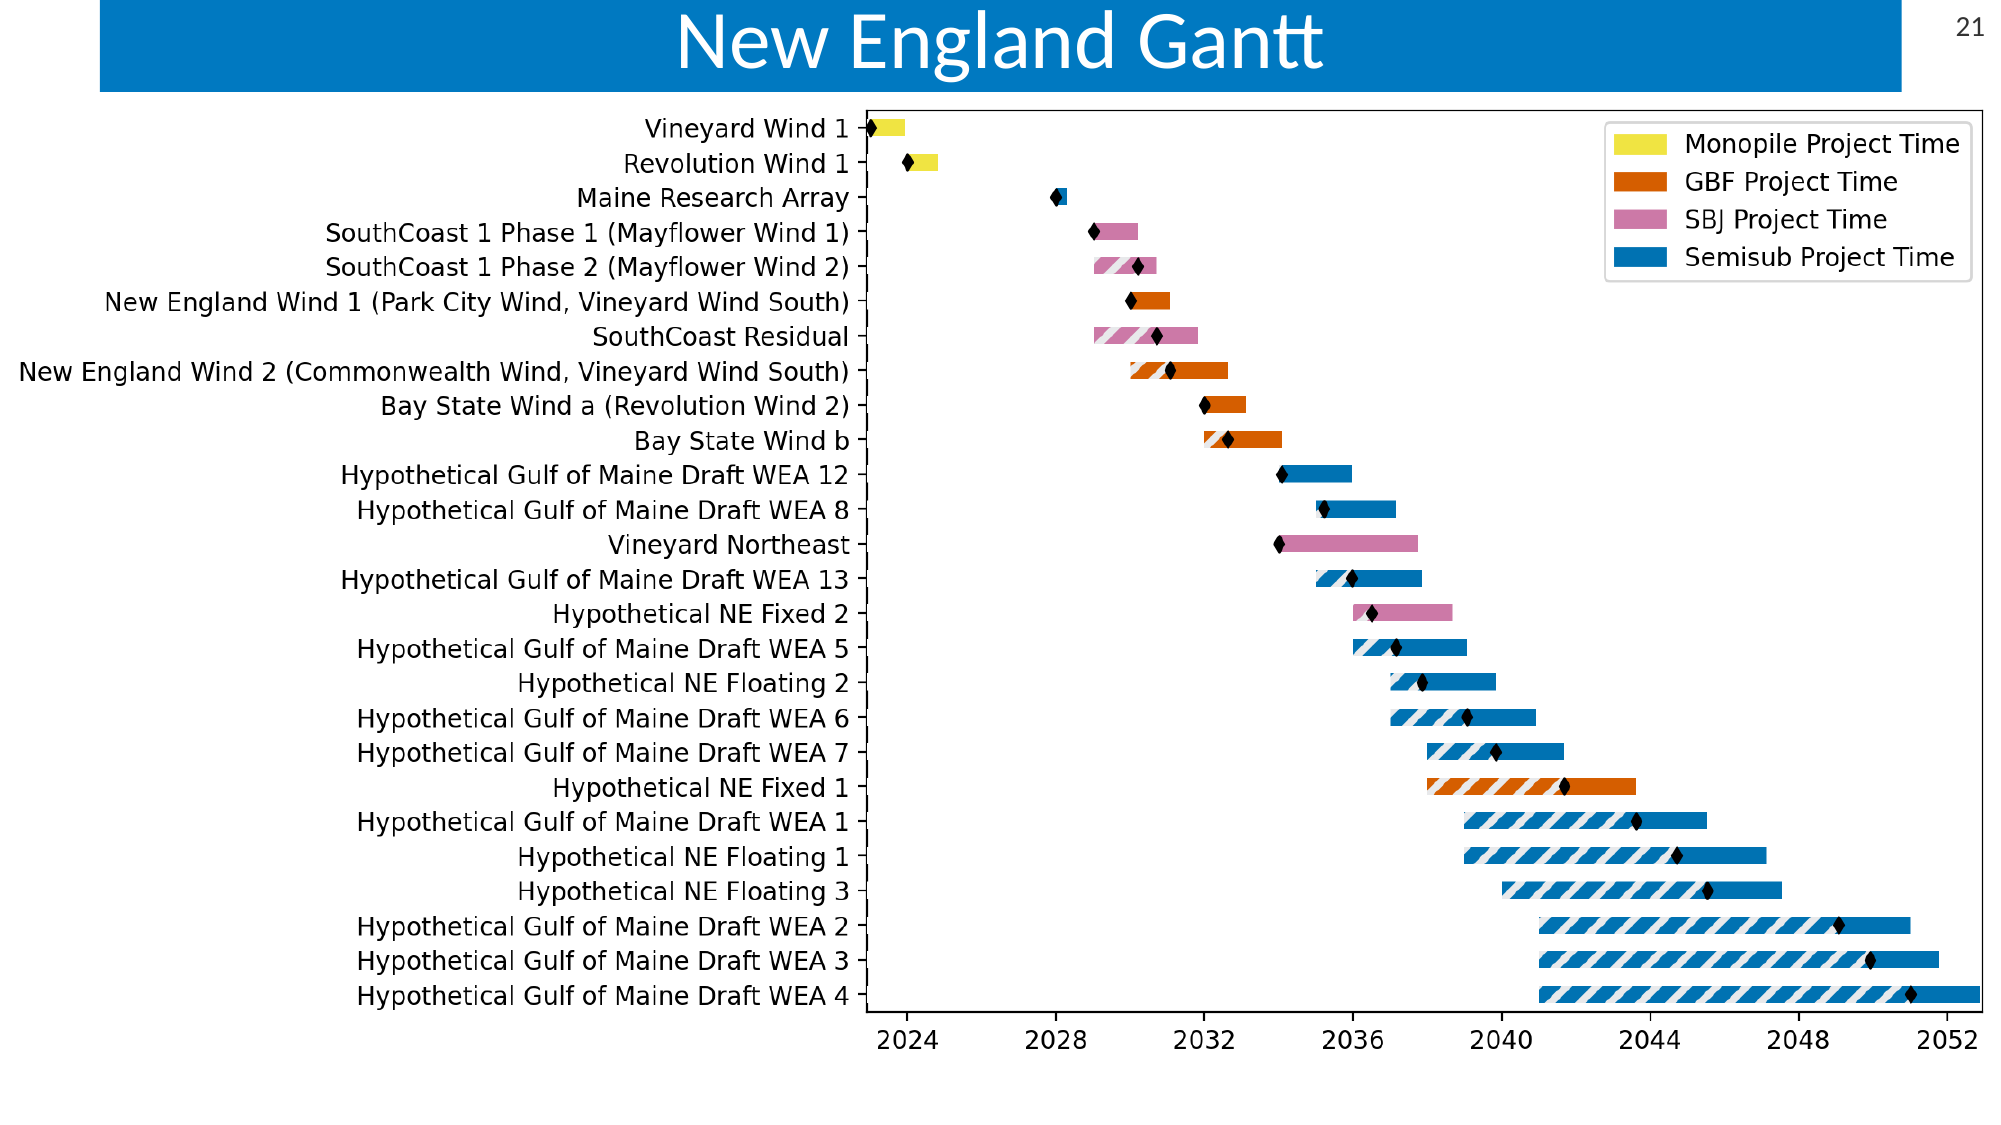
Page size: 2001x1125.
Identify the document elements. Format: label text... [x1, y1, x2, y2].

title New England Gantt [99, 0, 1902, 90]
picture [0, 92, 2000, 1072]
